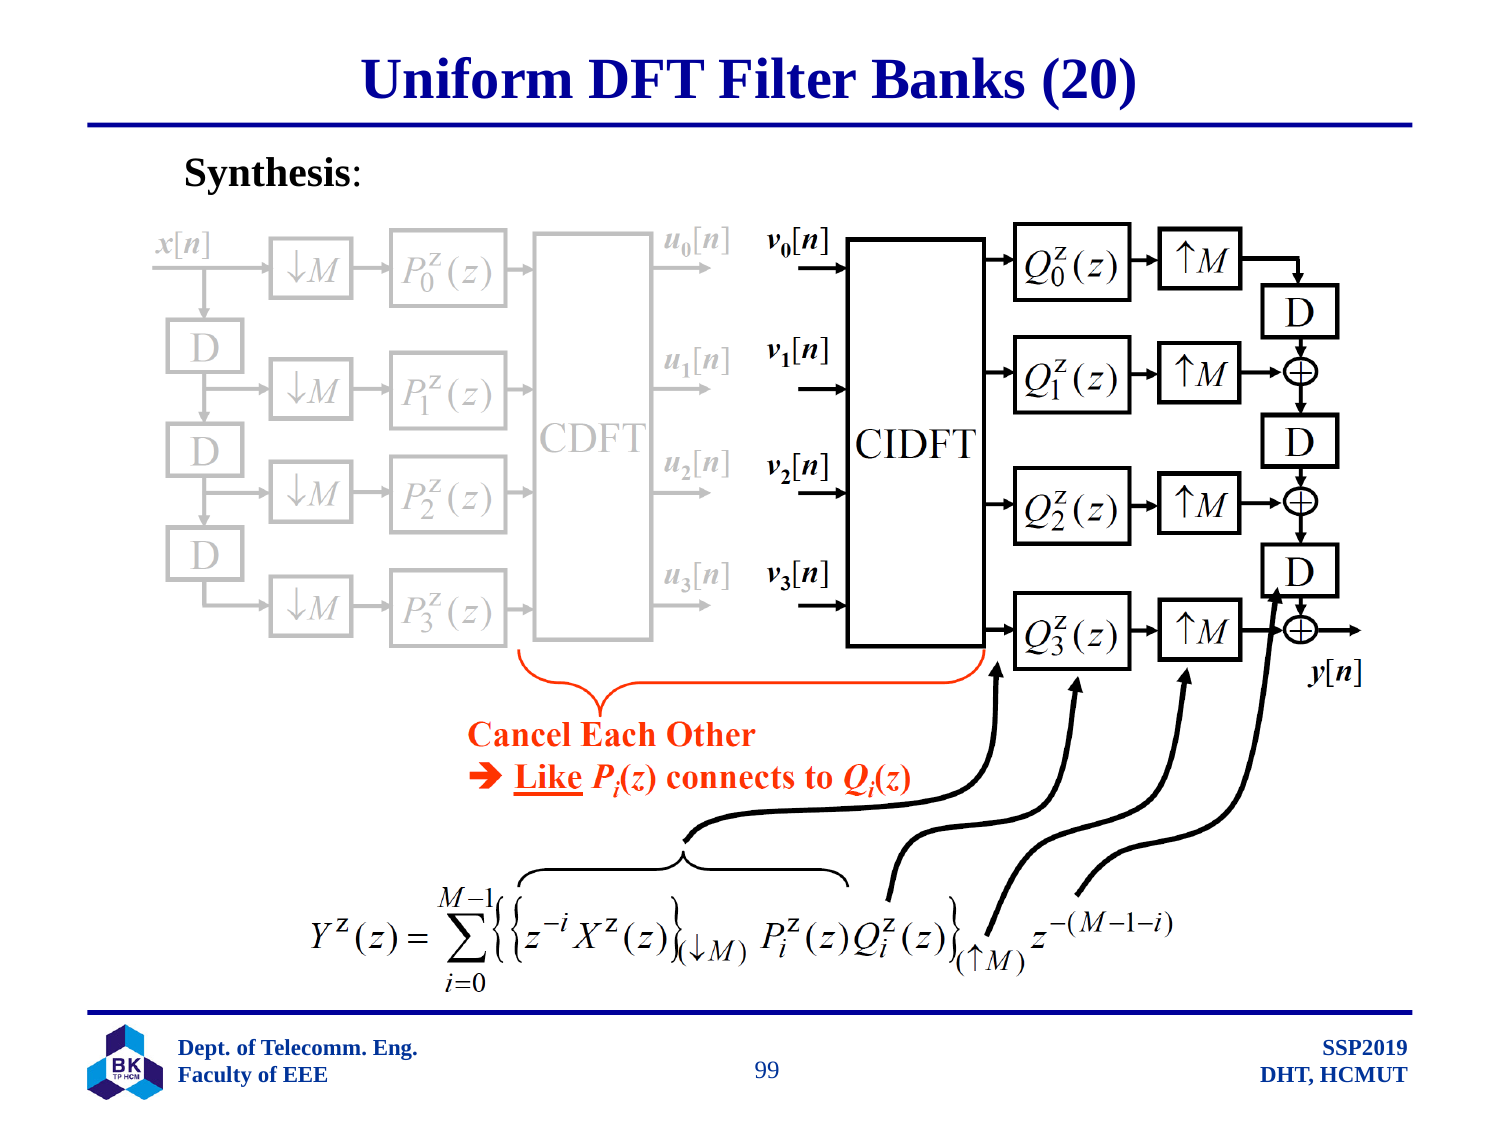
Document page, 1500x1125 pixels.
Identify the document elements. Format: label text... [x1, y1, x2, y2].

list Synthesis: [112, 137, 1388, 988]
slide_number 99 [424, 1037, 976, 1101]
picture [149, 209, 1376, 1001]
title Uniform DFT Filter Banks (20) [0, 37, 1500, 113]
picture [87, 1024, 163, 1100]
